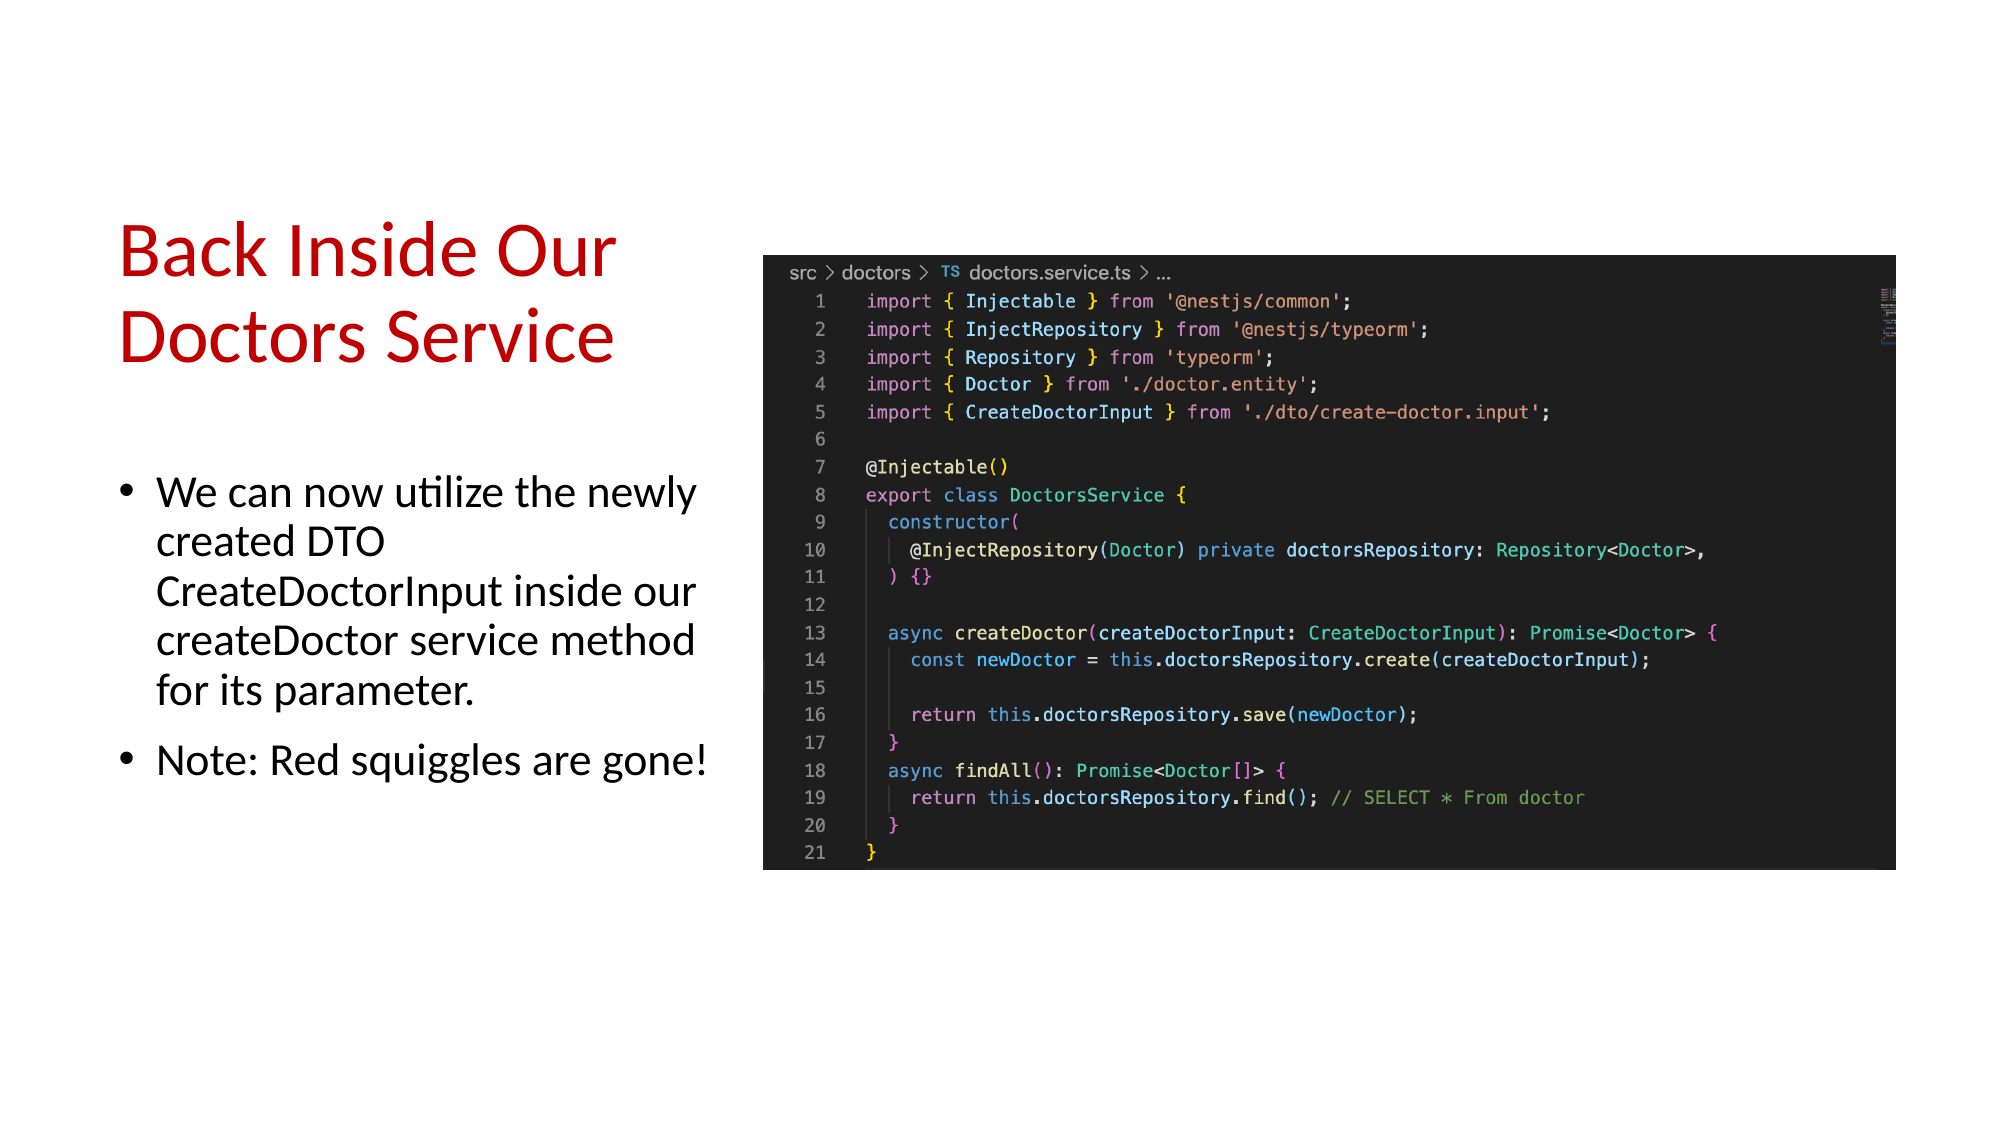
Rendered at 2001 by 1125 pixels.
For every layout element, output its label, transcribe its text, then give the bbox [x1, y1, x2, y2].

list We can now utilize the newly created DTO CreateDoctorInput inside our createDoctor service method for its parameter. Note: Red squiggles are gone! [103, 460, 734, 1020]
title Back Inside Our Doctors Service [103, 104, 666, 387]
picture [763, 255, 1896, 870]
